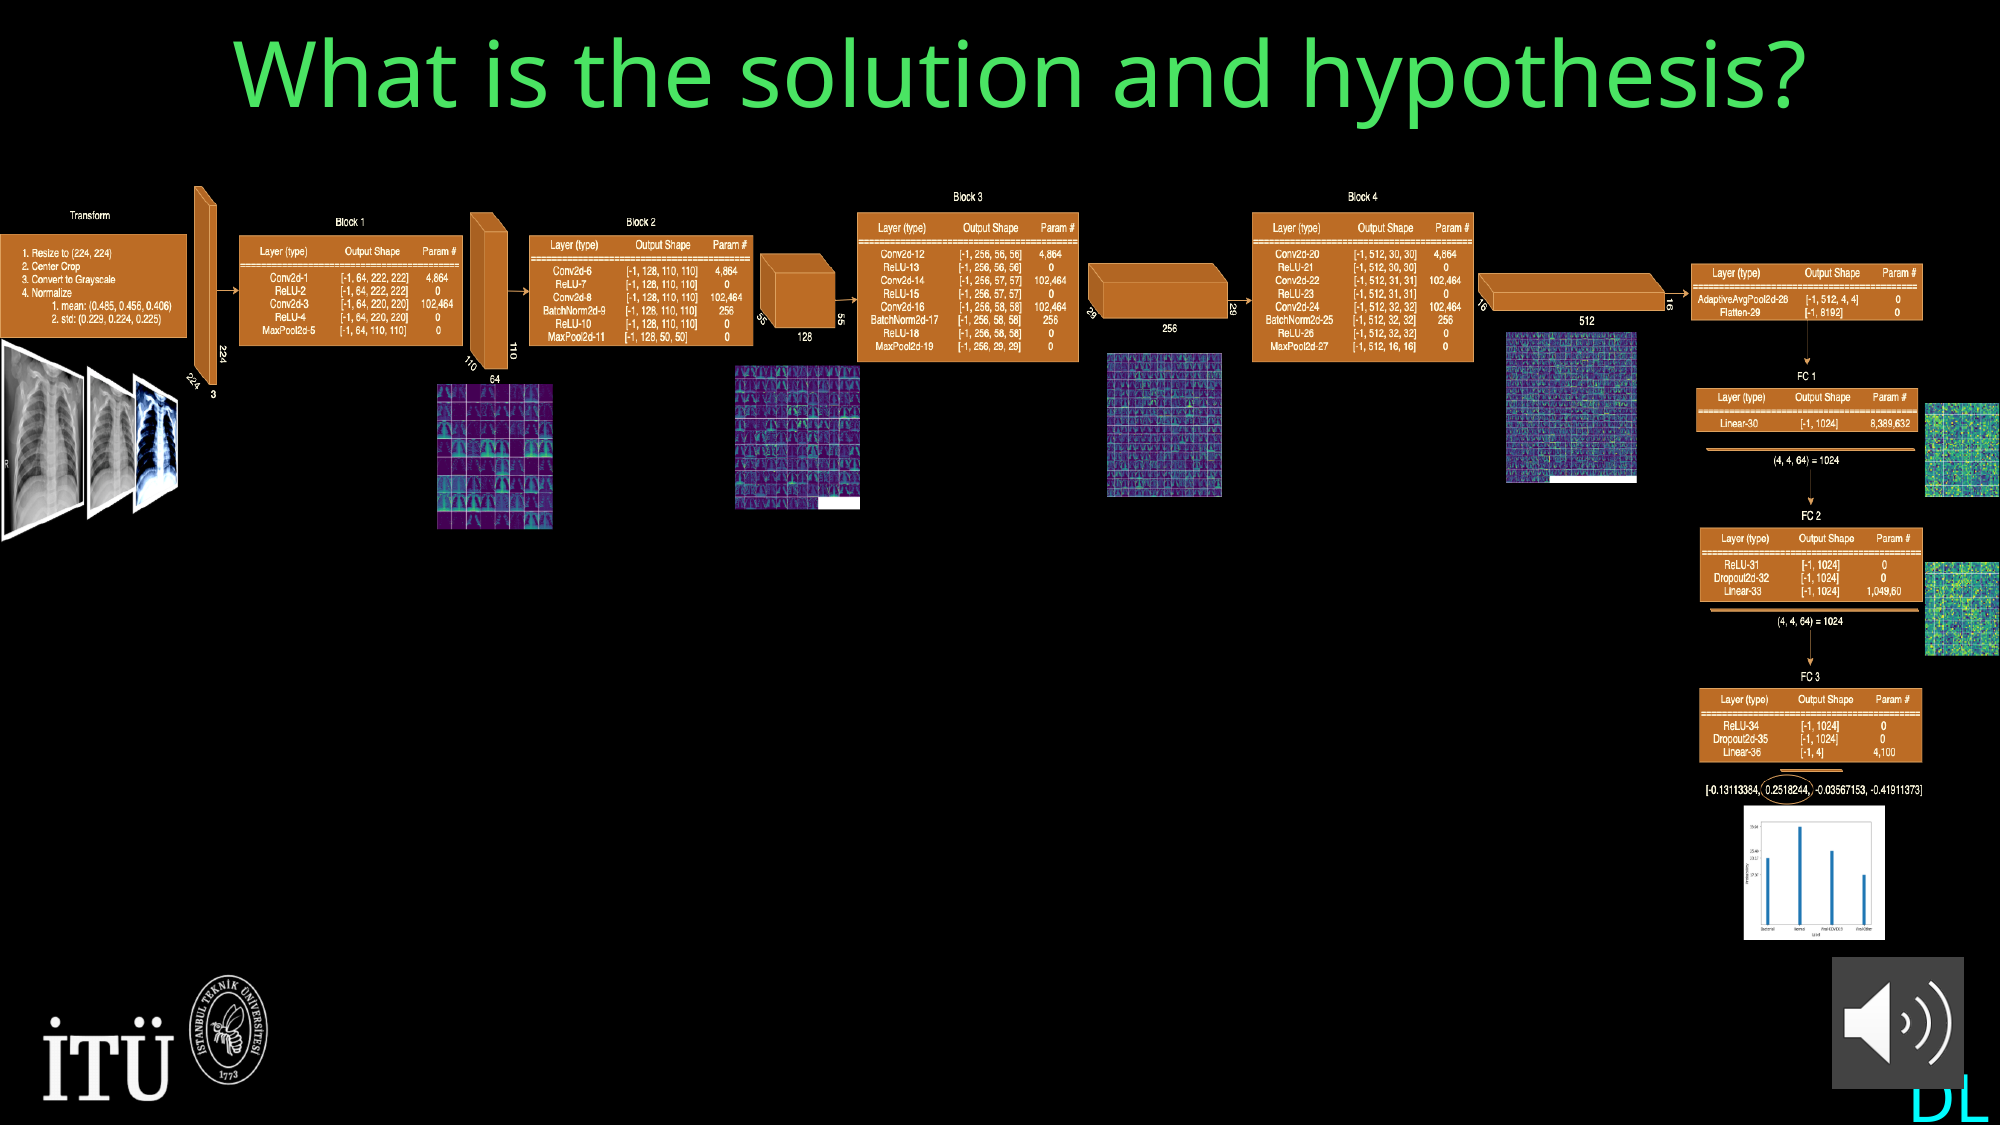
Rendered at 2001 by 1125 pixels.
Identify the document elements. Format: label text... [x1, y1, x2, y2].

title What is the solution and hypothesis? [158, 0, 1884, 186]
picture [0, 186, 2000, 941]
picture [1831, 956, 1965, 1090]
picture [39, 971, 270, 1104]
